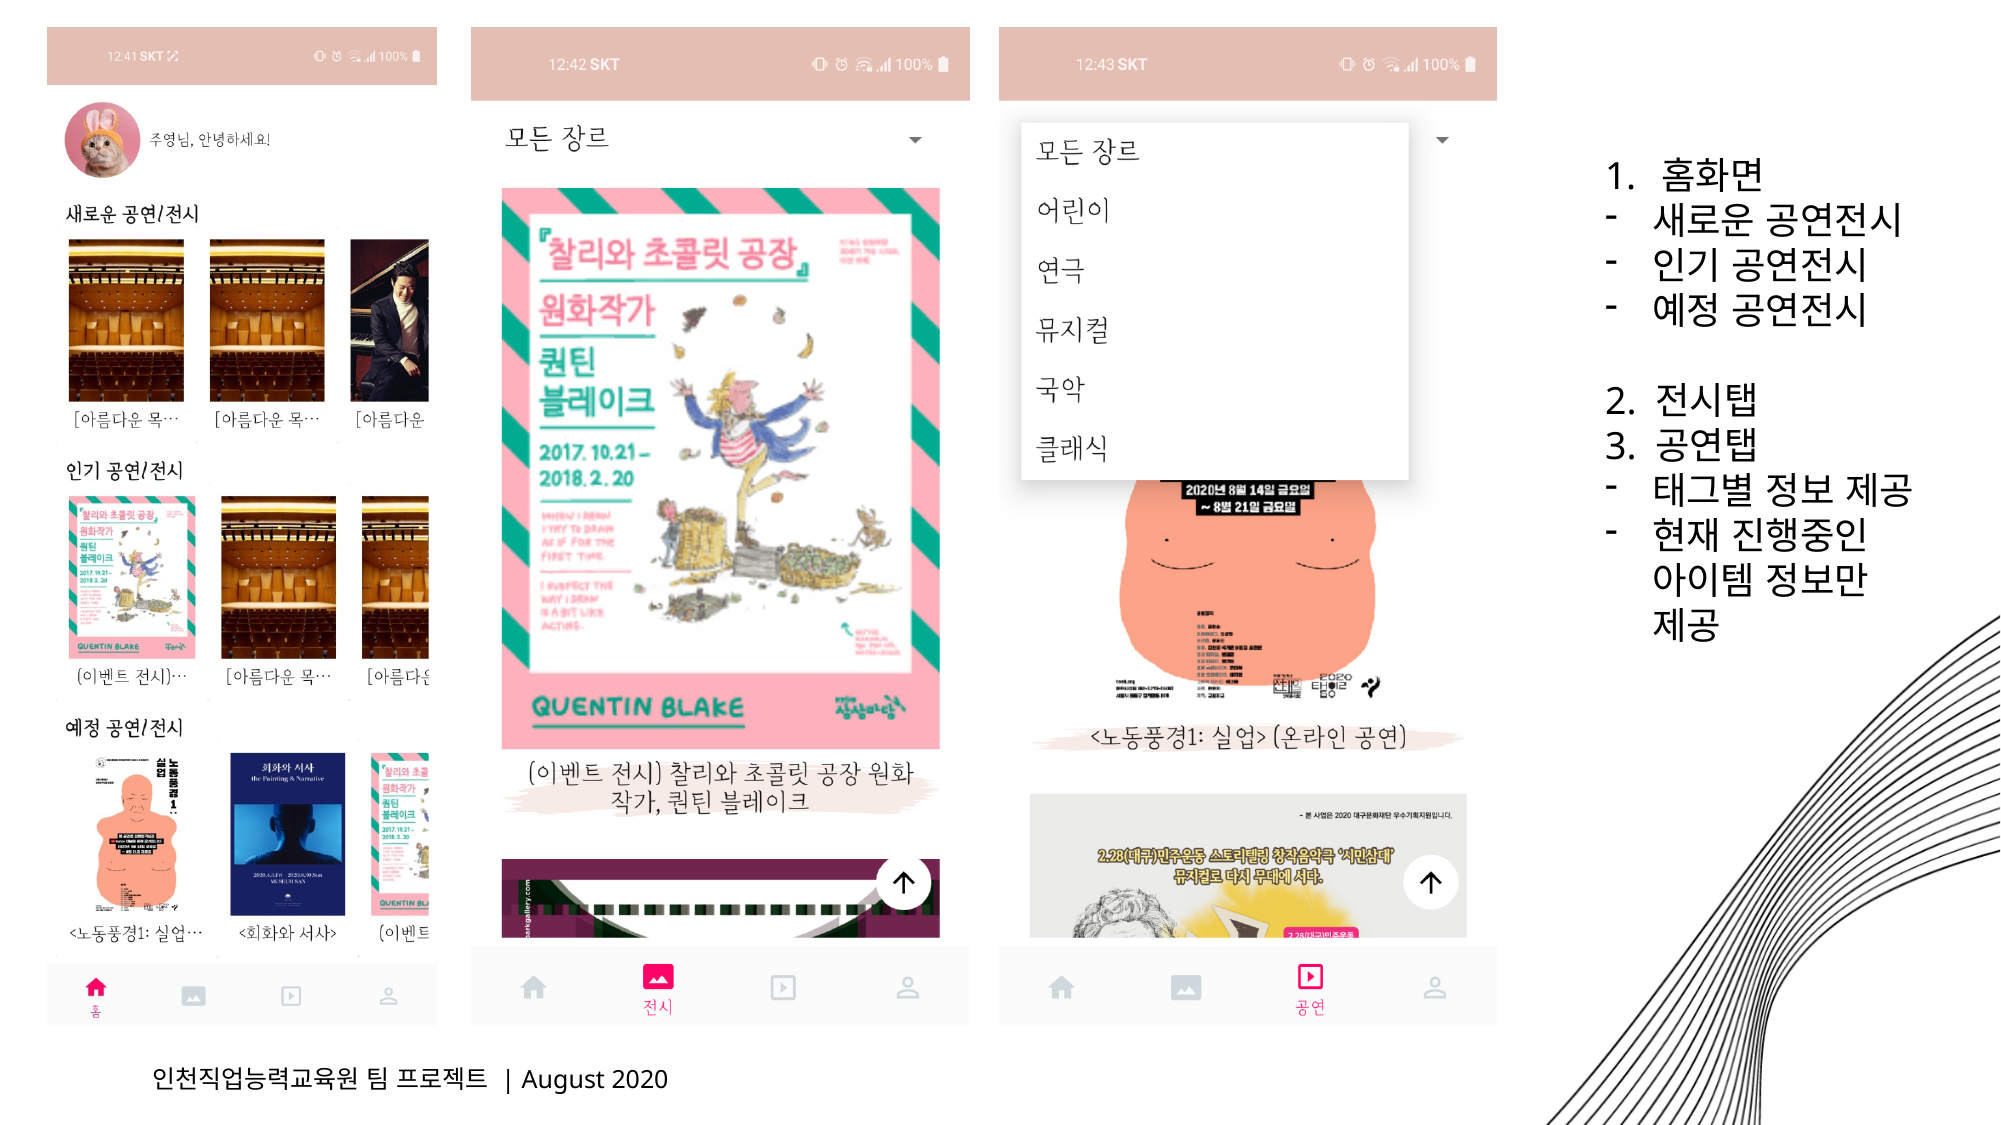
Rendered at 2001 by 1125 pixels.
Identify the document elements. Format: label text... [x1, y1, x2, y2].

picture [47, 27, 2001, 1125]
text_box 홈화면 새로운 공연전시 인기 공연전시 예정 공연전시 2. 전시탭 3. 공연탭 태그별 정보 제공 현재 진행중인 아이템 정보만 제공 [1590, 144, 1964, 285]
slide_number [137, 1048, 419, 1108]
